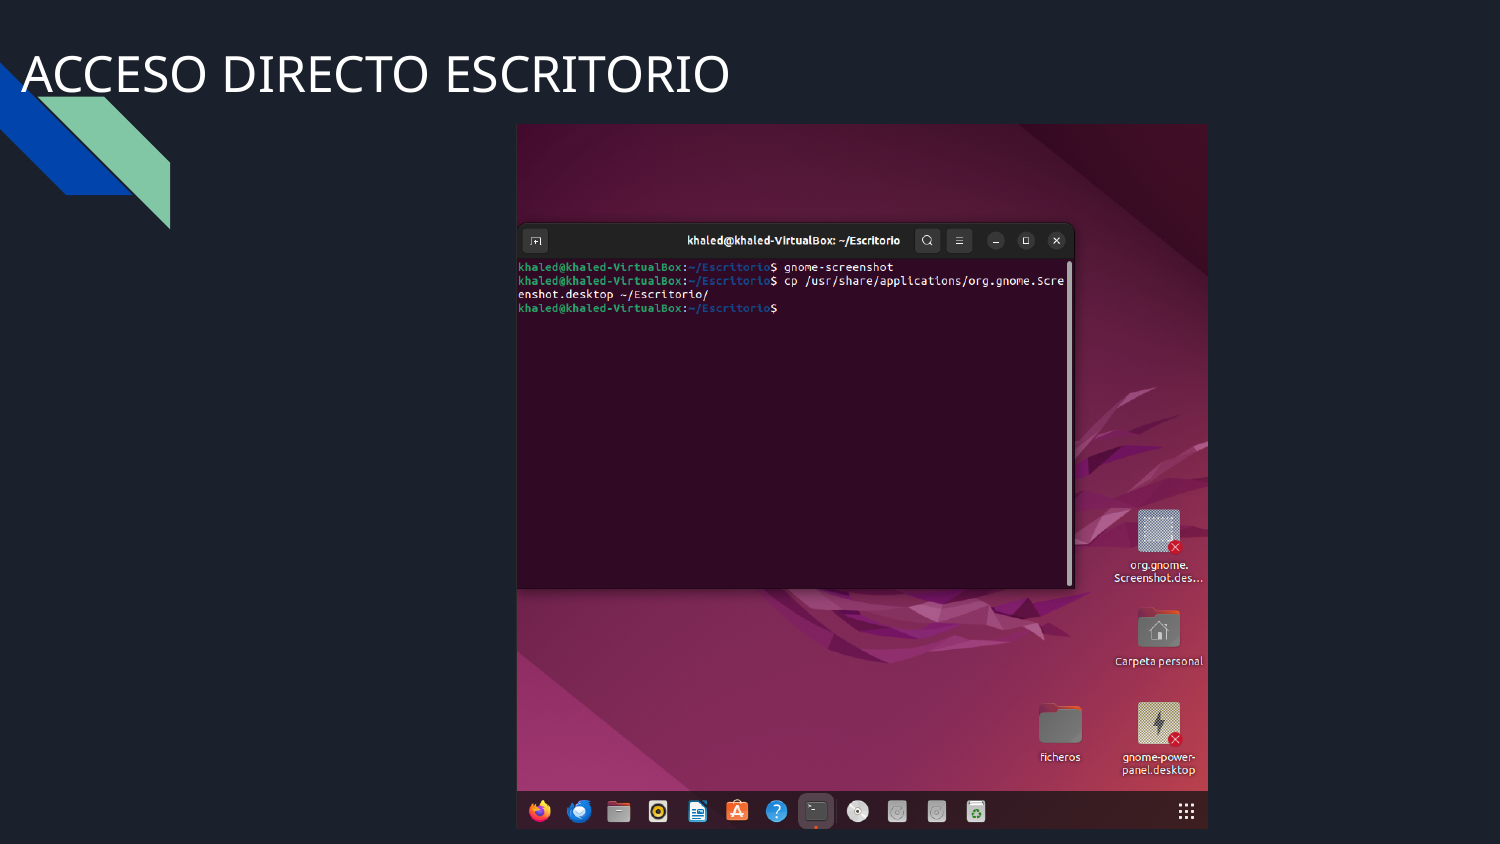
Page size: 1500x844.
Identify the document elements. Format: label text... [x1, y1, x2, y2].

picture [515, 124, 1209, 829]
title ACCESO DIRECTO ESCRITORIO [6, 27, 1162, 178]
